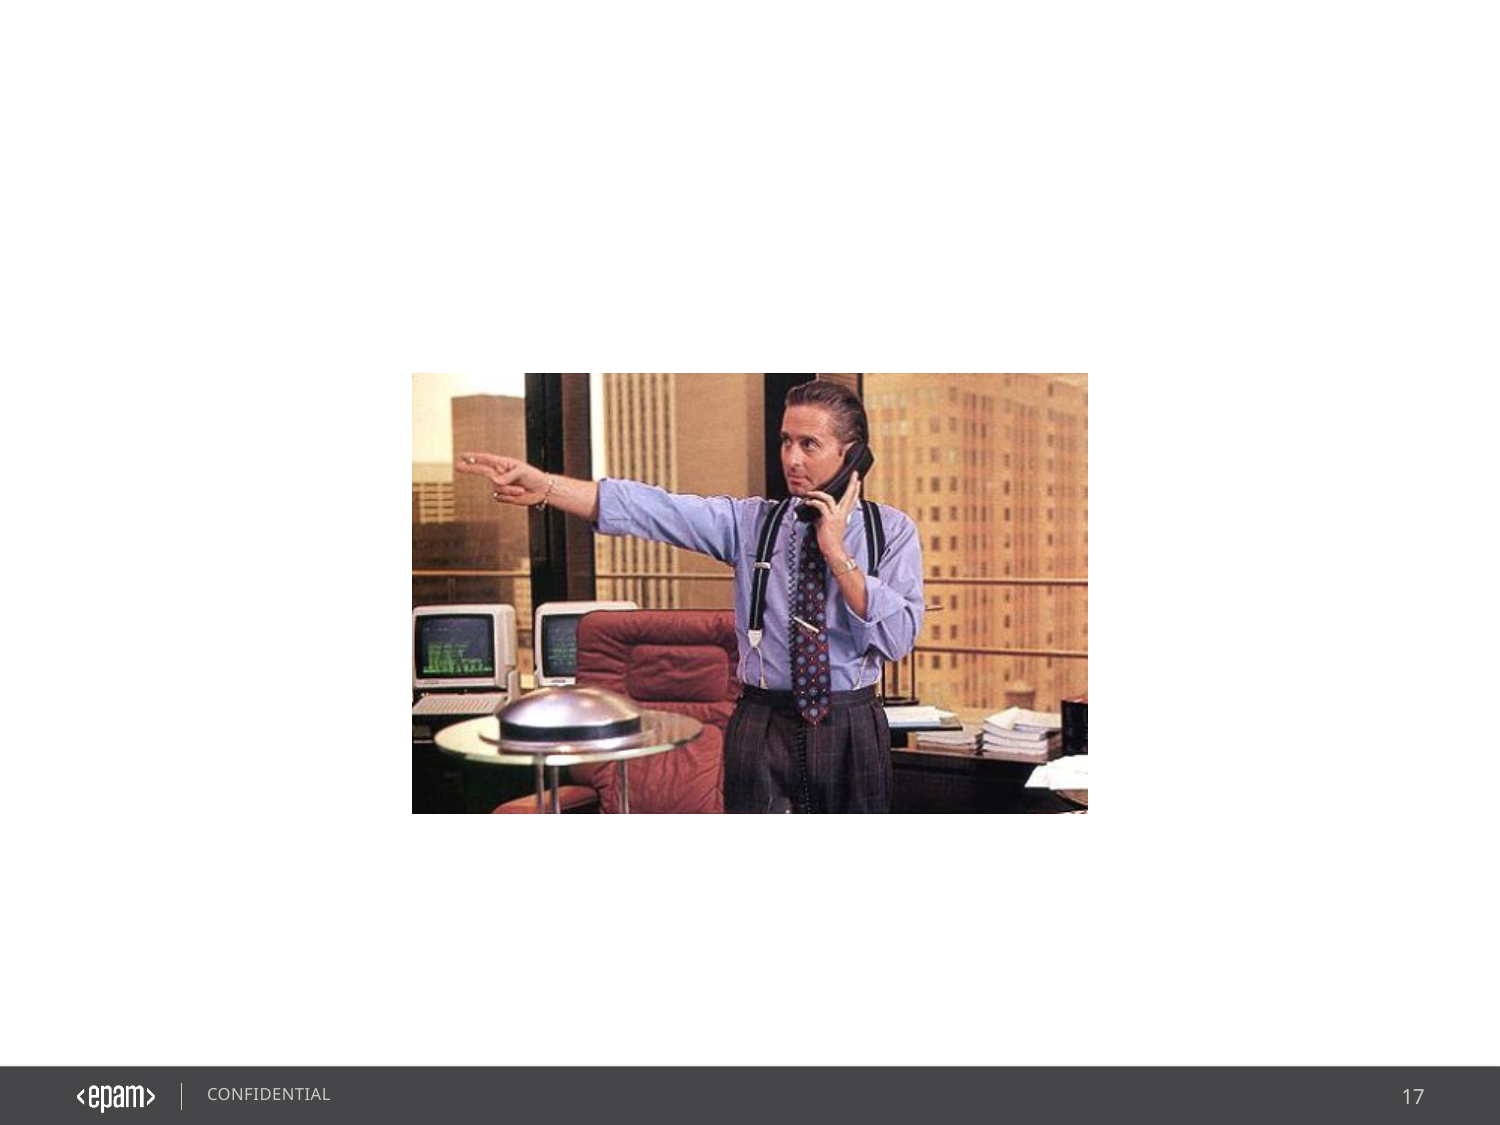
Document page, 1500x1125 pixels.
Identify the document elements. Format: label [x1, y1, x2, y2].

list [412, 373, 1088, 814]
picture [76, 1085, 155, 1113]
